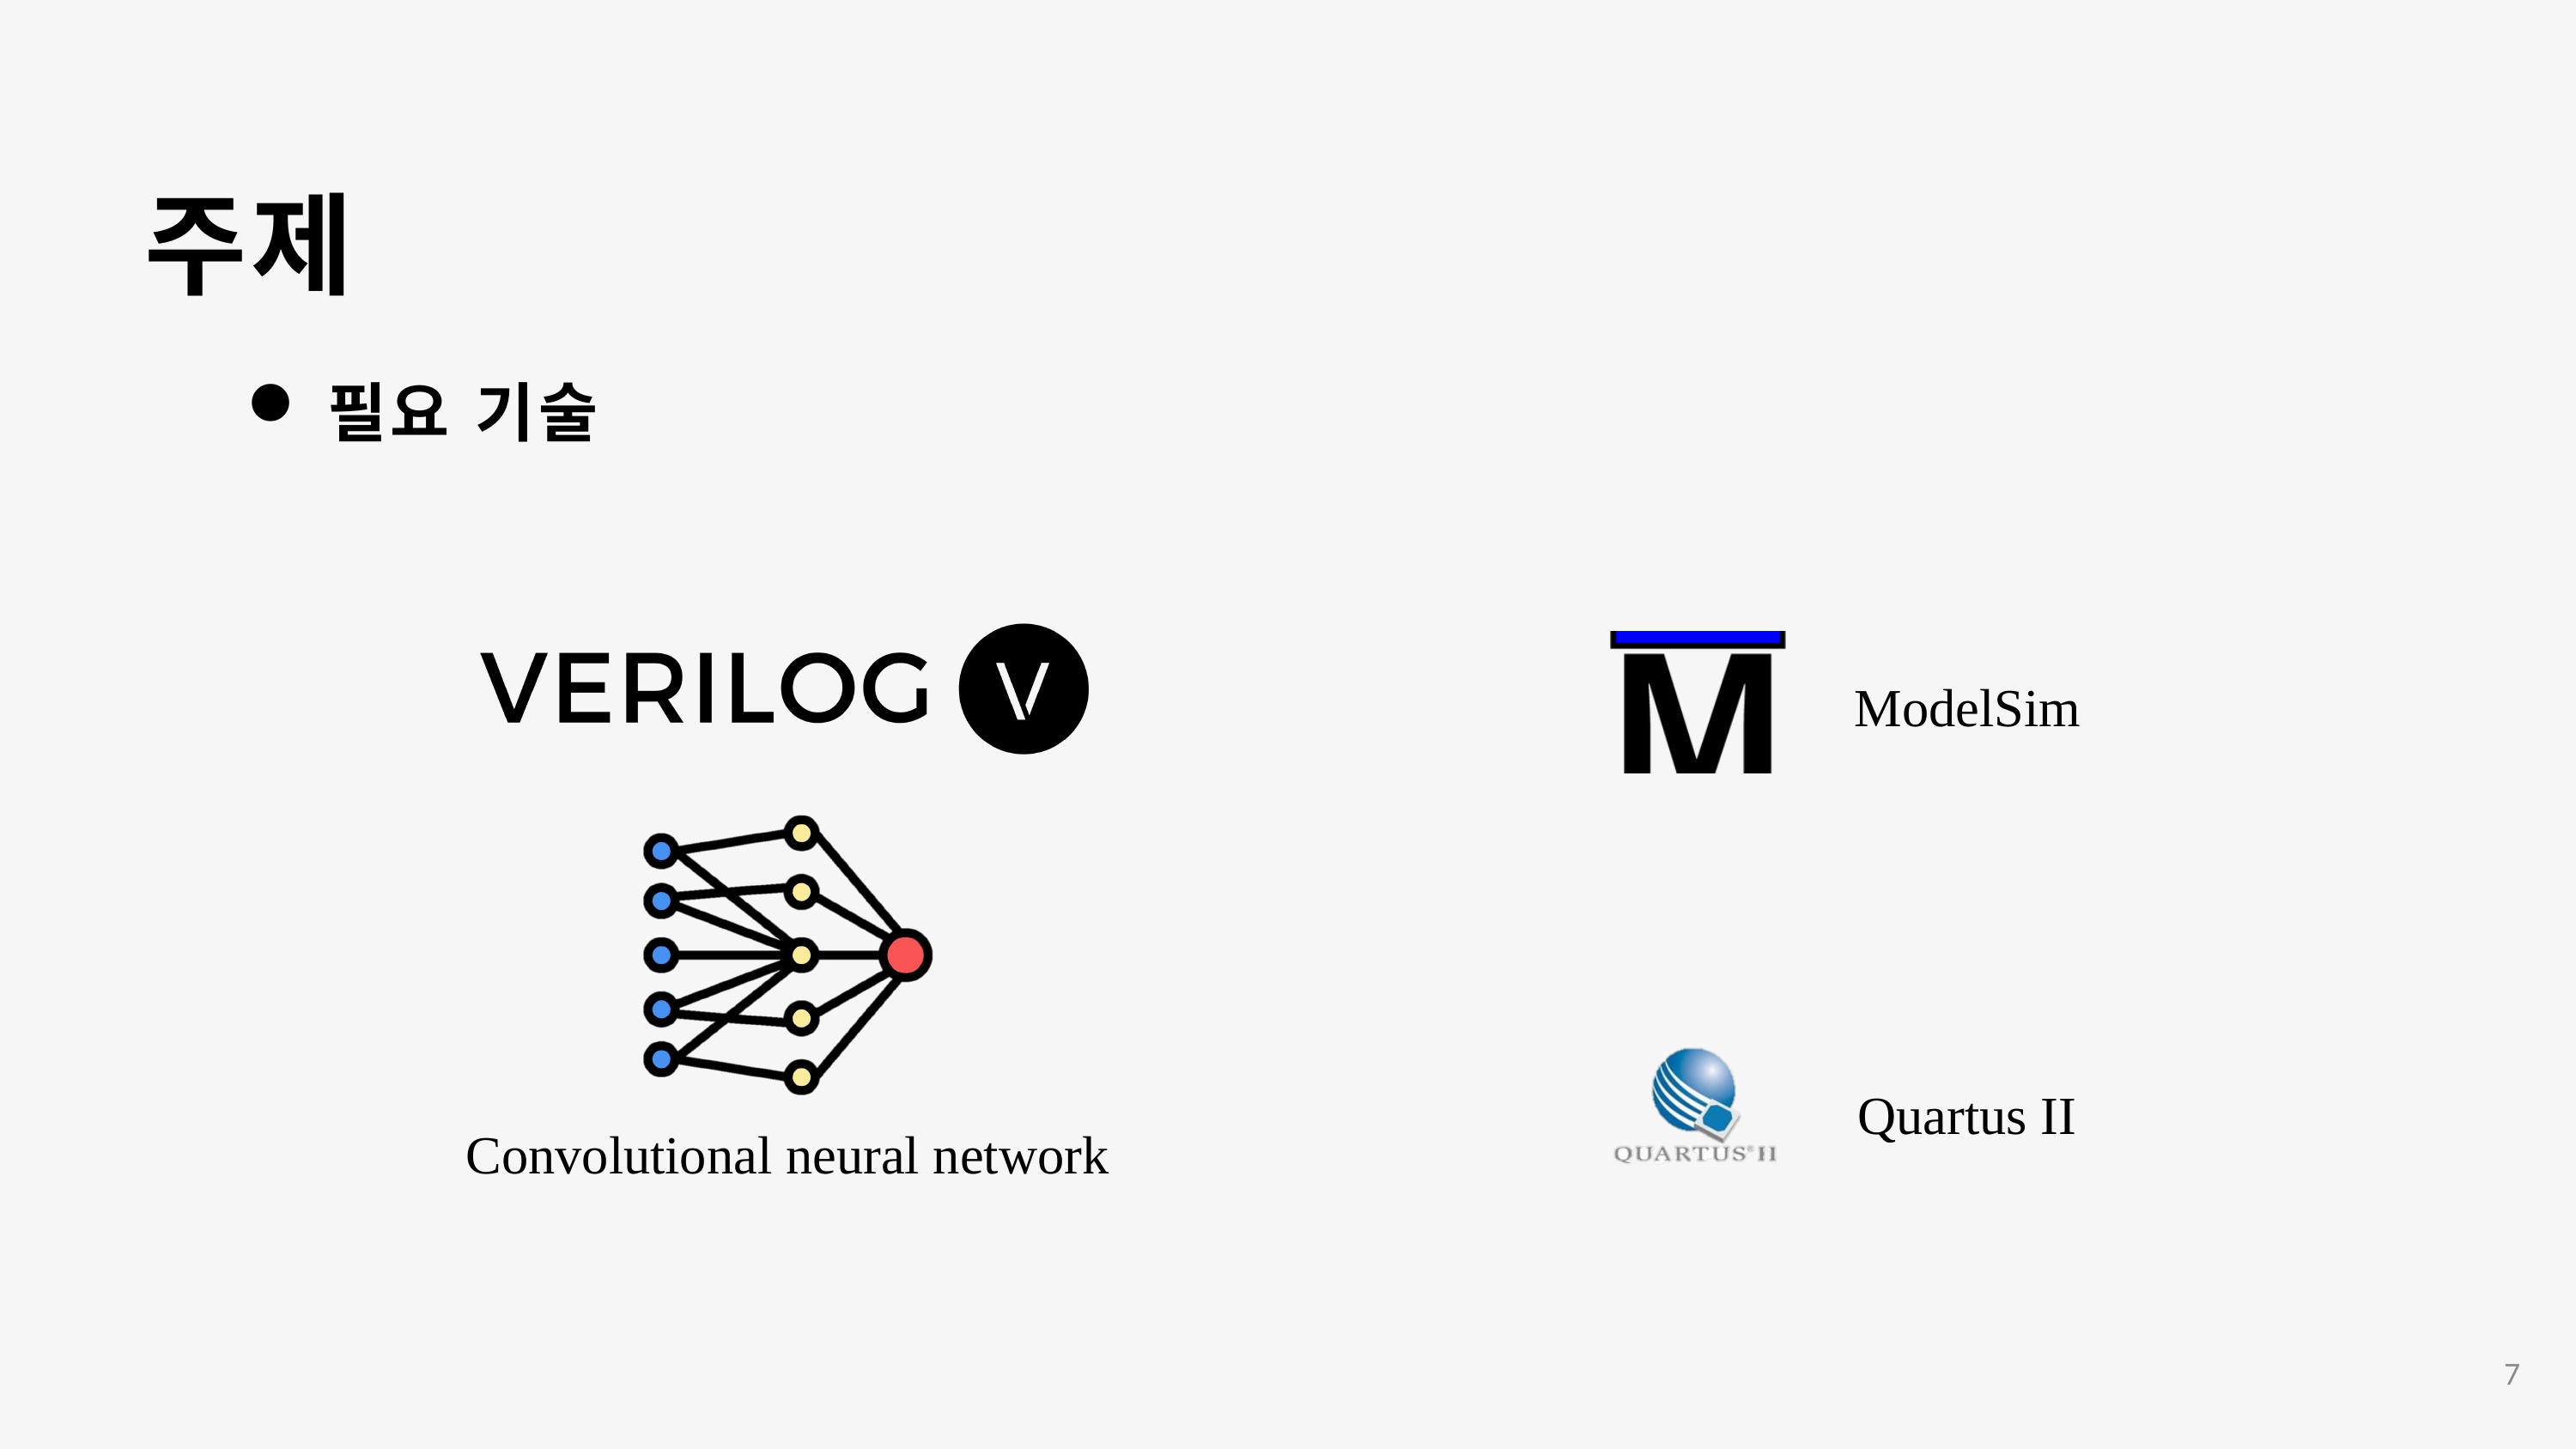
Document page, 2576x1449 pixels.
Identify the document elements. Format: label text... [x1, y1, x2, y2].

text_box [1610, 1030, 1787, 1173]
slide_number 7 [2200, 1336, 2533, 1410]
text_box Quartus II [1825, 1064, 2110, 1146]
text_box Convolutional neural network [403, 1103, 1173, 1185]
text_box ModelSim [1825, 657, 2111, 737]
text_box 필요 기술 [246, 294, 2576, 450]
text_box [1609, 631, 1787, 773]
picture [426, 567, 1091, 1155]
text_box 주제 [144, 153, 1466, 309]
